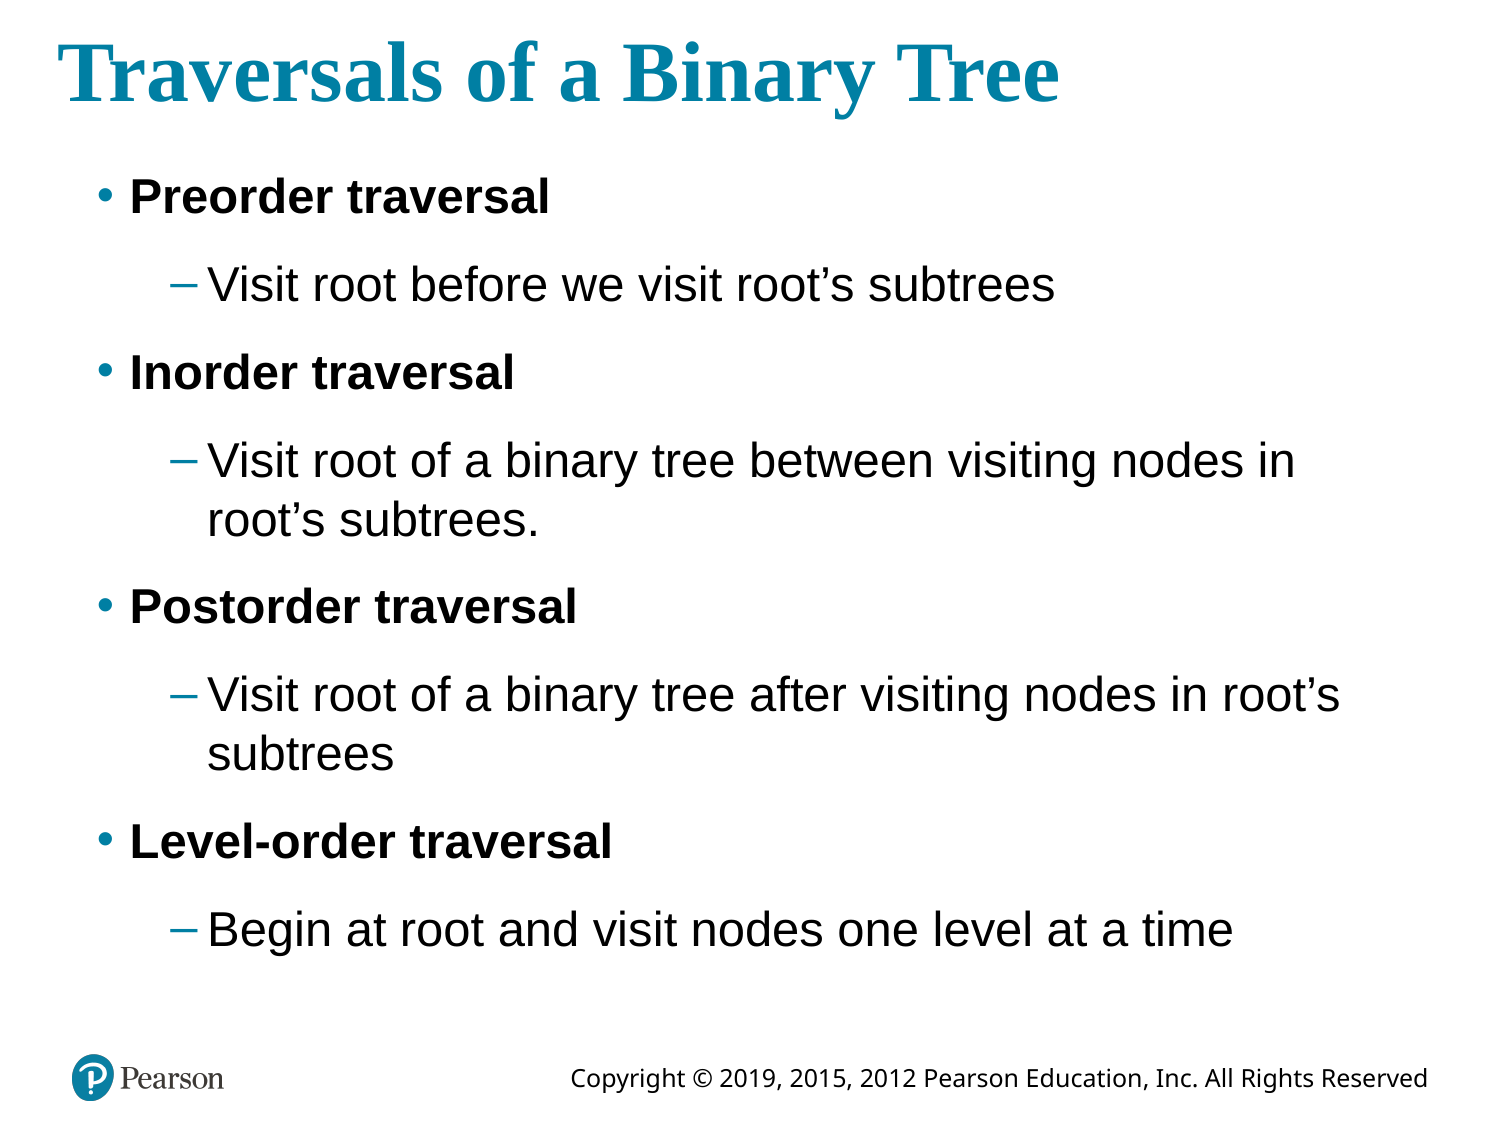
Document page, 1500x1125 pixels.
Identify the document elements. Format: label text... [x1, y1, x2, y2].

picture [98, 1054, 224, 1101]
picture [72, 1054, 88, 1070]
list Preorder traversal Visit root before we visit root’s subtrees Inorder traversal Visit root of a binary tree between visiting nodes in root’s subtrees. Postorder traversal Visit root of a binary tree after visiting nodes in root’s subtrees Level-order traversal Begin at root and visit nodes one level at a time [65, 149, 1417, 976]
title Traversals of a Binary Tree [41, 0, 1440, 135]
picture [80, 1063, 106, 1088]
picture [72, 1087, 83, 1101]
